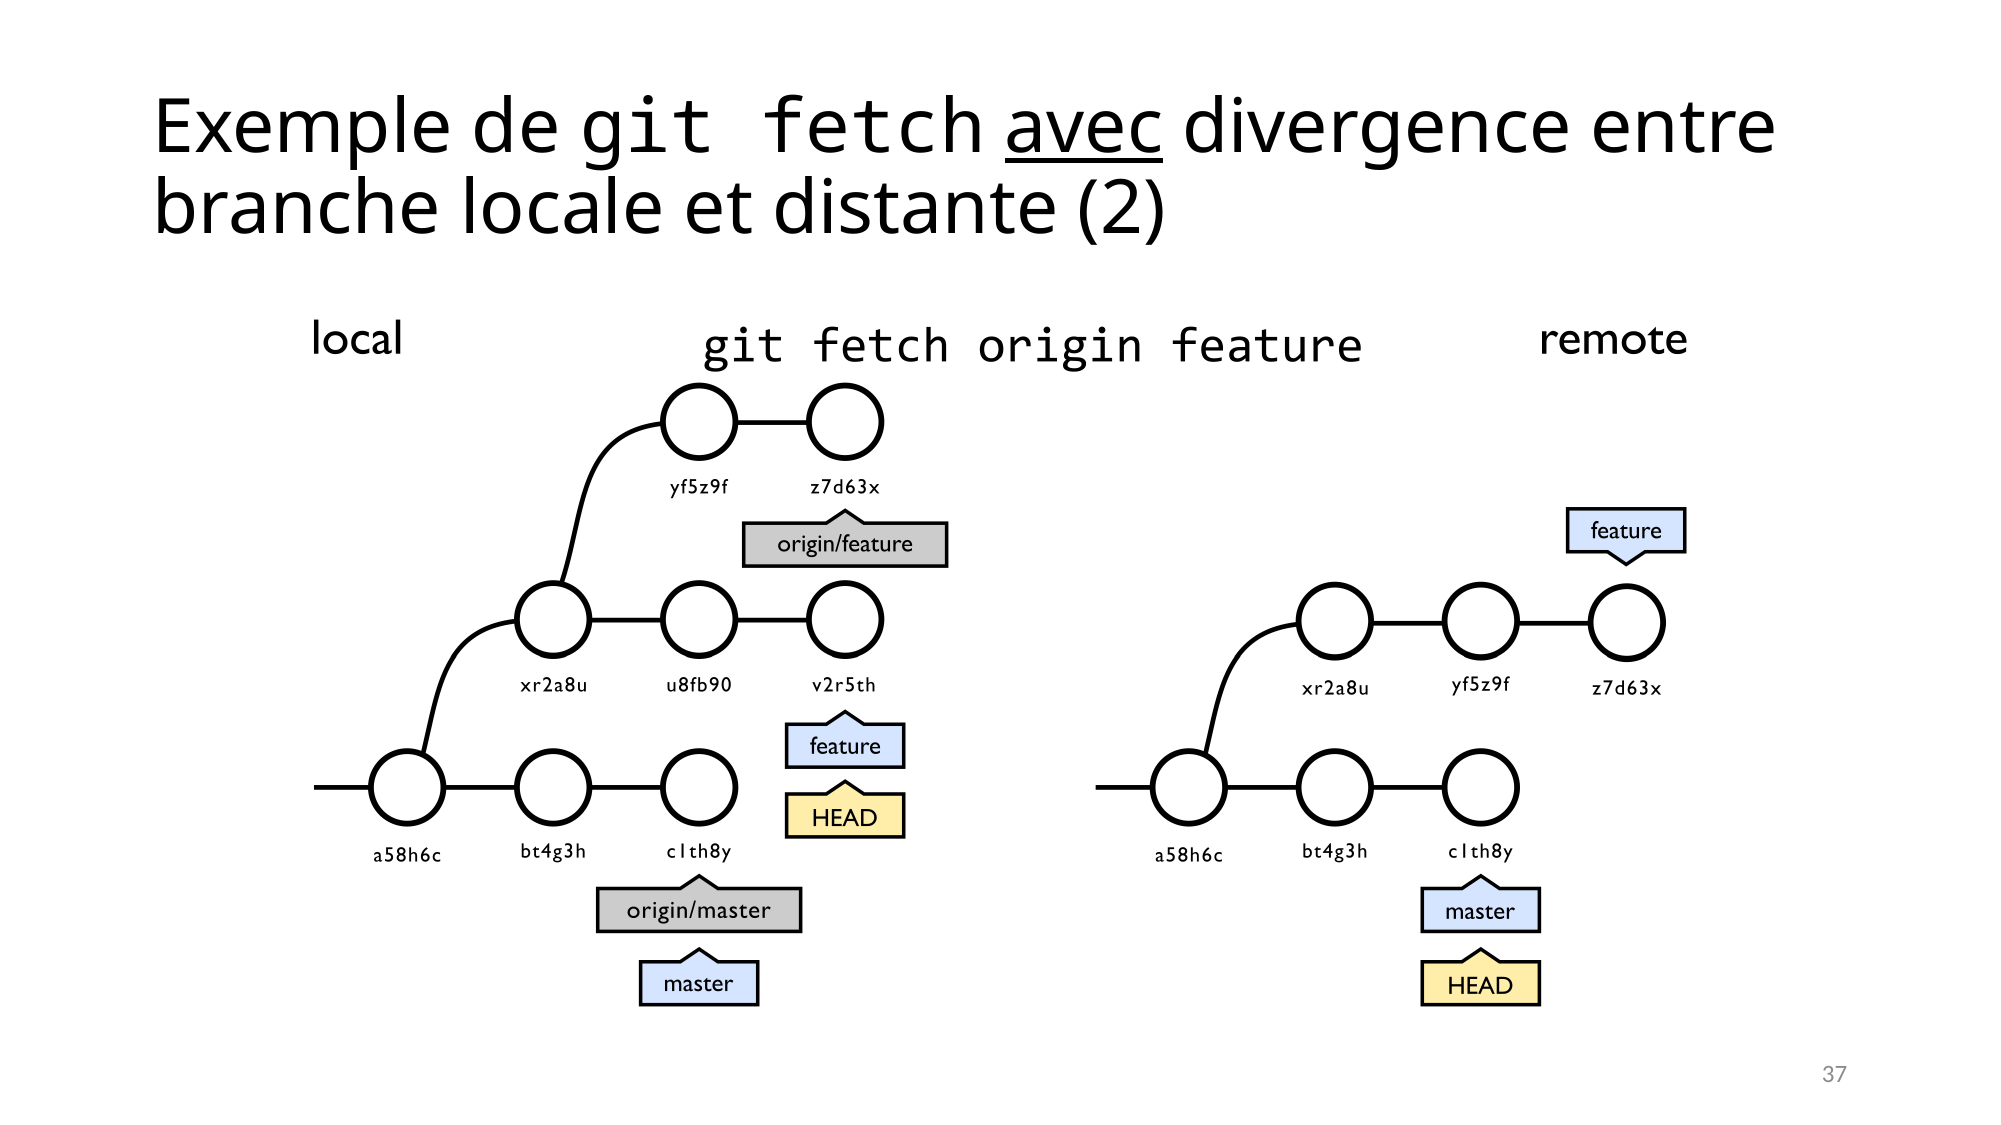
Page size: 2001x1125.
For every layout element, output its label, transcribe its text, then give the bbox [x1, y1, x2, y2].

title Exemple de git fetch avec divergence entre branche locale et distante (2) [137, 59, 1863, 278]
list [137, 299, 1863, 1014]
slide_number 37 [1412, 1042, 1863, 1103]
